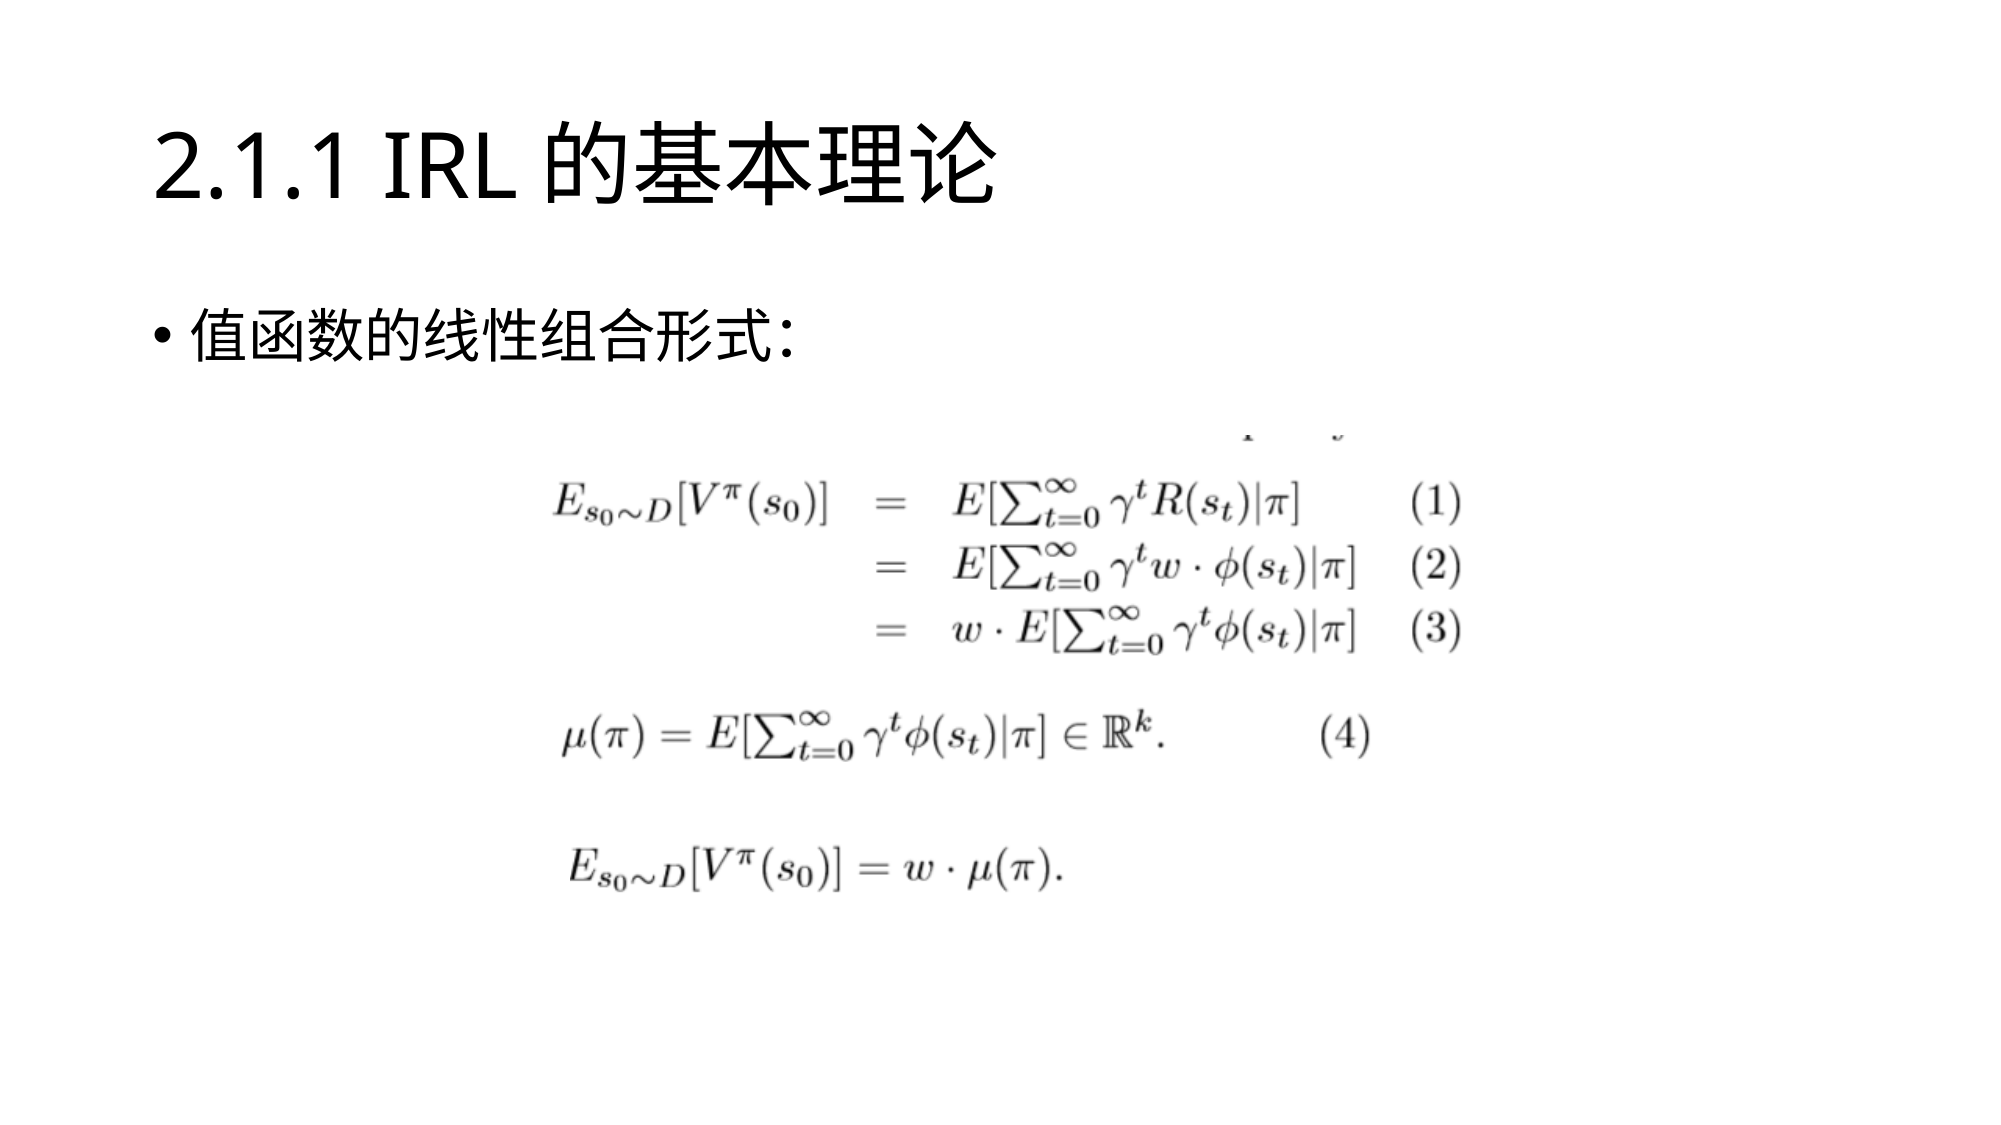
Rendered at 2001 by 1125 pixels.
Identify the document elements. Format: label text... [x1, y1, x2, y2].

picture [570, 843, 1076, 897]
picture [503, 435, 1497, 781]
list 值函数的线性组合形式： [137, 299, 1863, 1014]
title 2.1.1 IRL的基本理论 [137, 59, 1863, 278]
